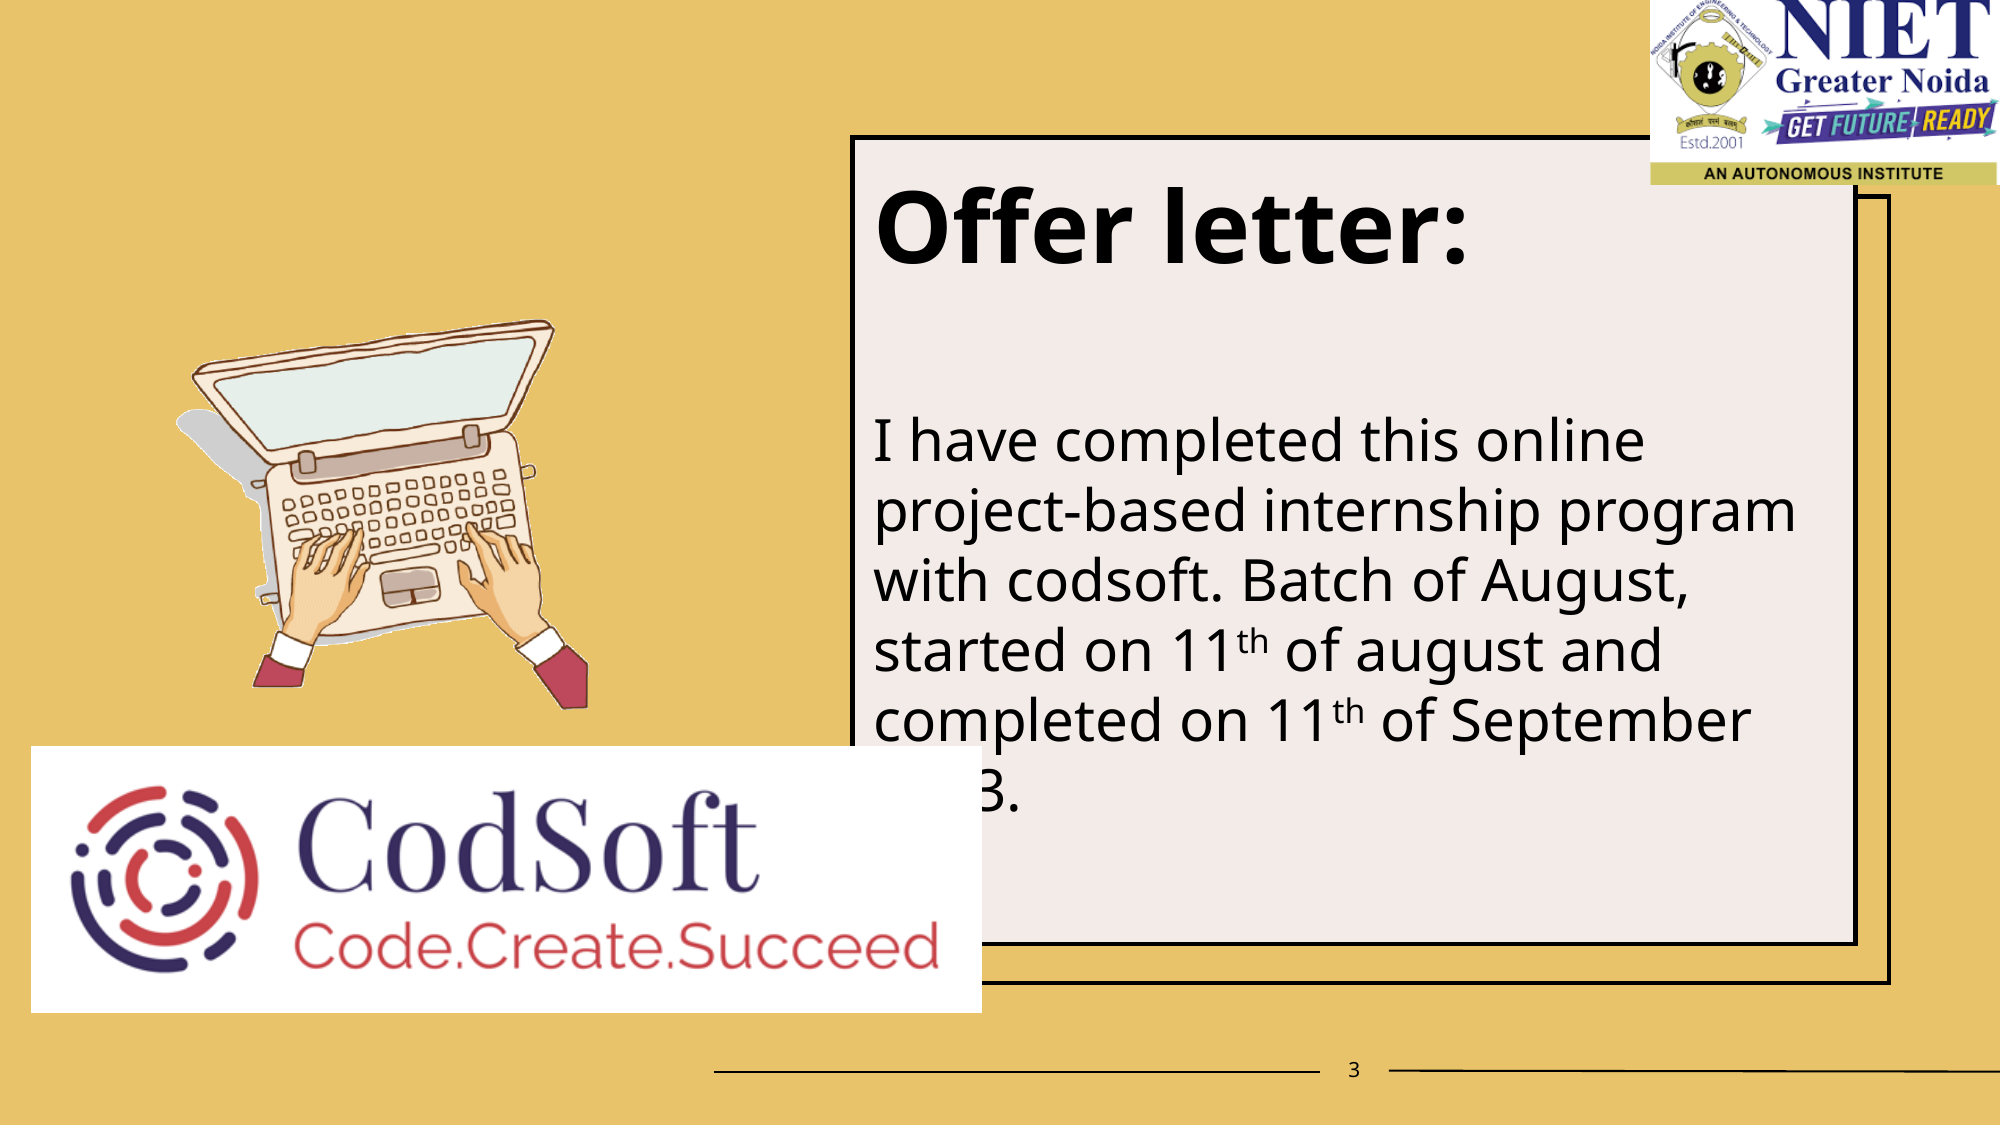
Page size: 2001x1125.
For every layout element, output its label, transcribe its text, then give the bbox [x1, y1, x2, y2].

picture [18, 72, 982, 1013]
list Offer letter: I have completed this online project-based internship program with codsoft. Batch of August, started on 11th of august and completed on 11th of September 2023. [858, 155, 1829, 925]
picture [1650, 0, 2000, 185]
slide_number 3 [1324, 1050, 1385, 1091]
